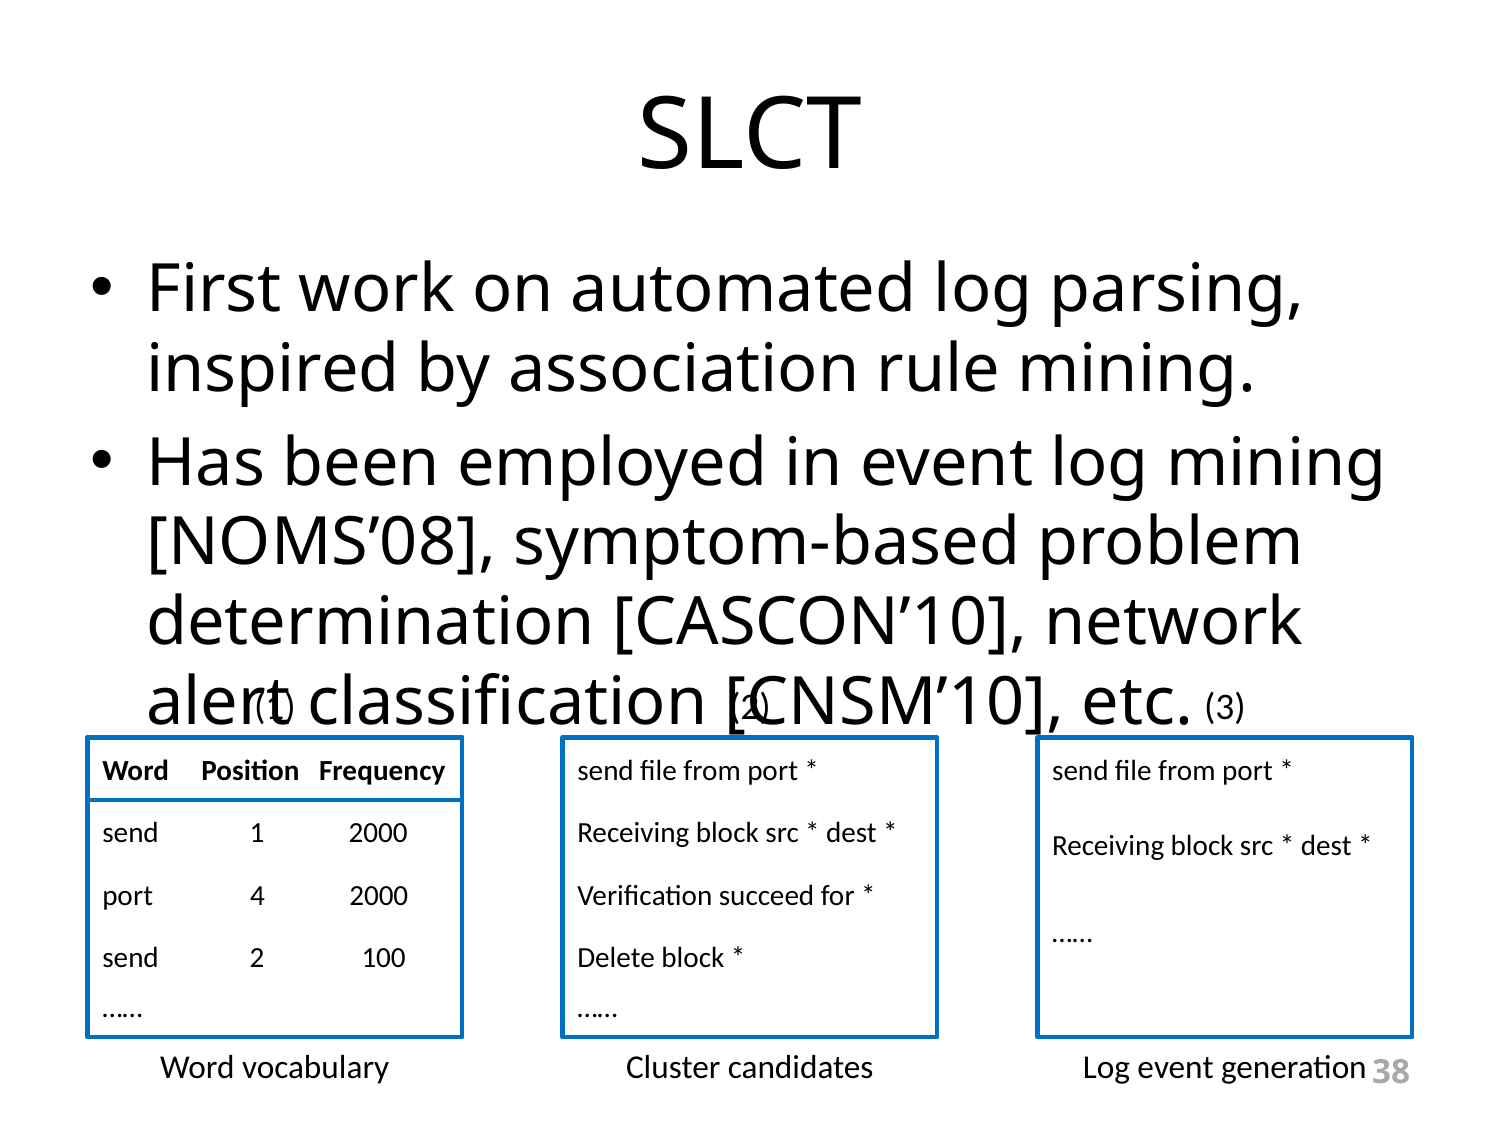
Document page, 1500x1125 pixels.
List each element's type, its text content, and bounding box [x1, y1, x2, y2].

list First work on automated log parsing, inspired by association rule mining. Has been employed in event log mining [NOMS’08], symptom-based problem determination [CASCON’10], network alert classification [CNSM’10], etc. [75, 237, 1450, 1005]
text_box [87, 674, 463, 1094]
slide_number 38 [1074, 1042, 1425, 1103]
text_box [1037, 674, 1413, 1094]
title SLCT [75, 45, 1425, 213]
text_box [562, 674, 938, 1094]
